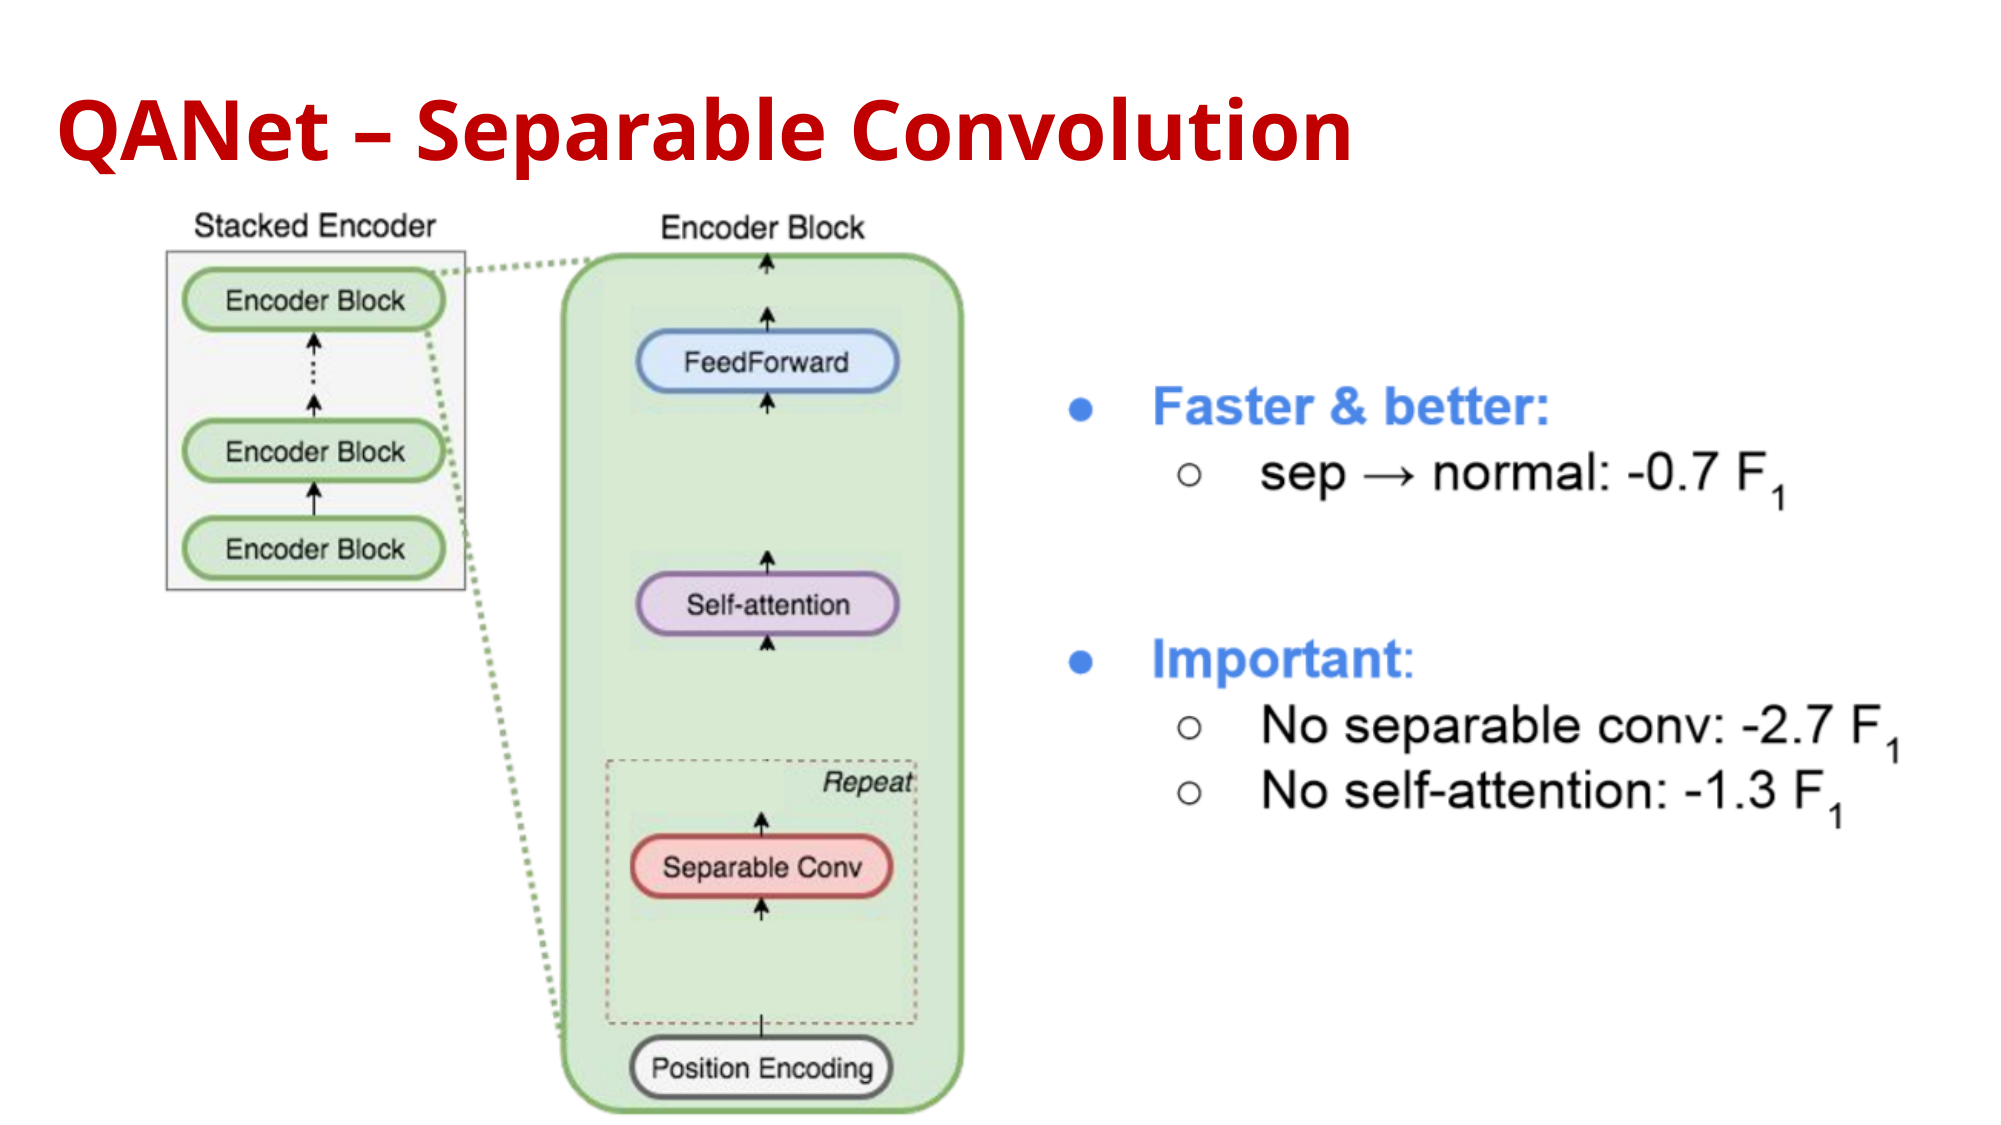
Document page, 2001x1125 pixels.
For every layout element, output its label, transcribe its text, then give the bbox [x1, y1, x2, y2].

picture [113, 199, 1908, 1125]
text_box QANet – Separable Convolution [41, 70, 1372, 185]
